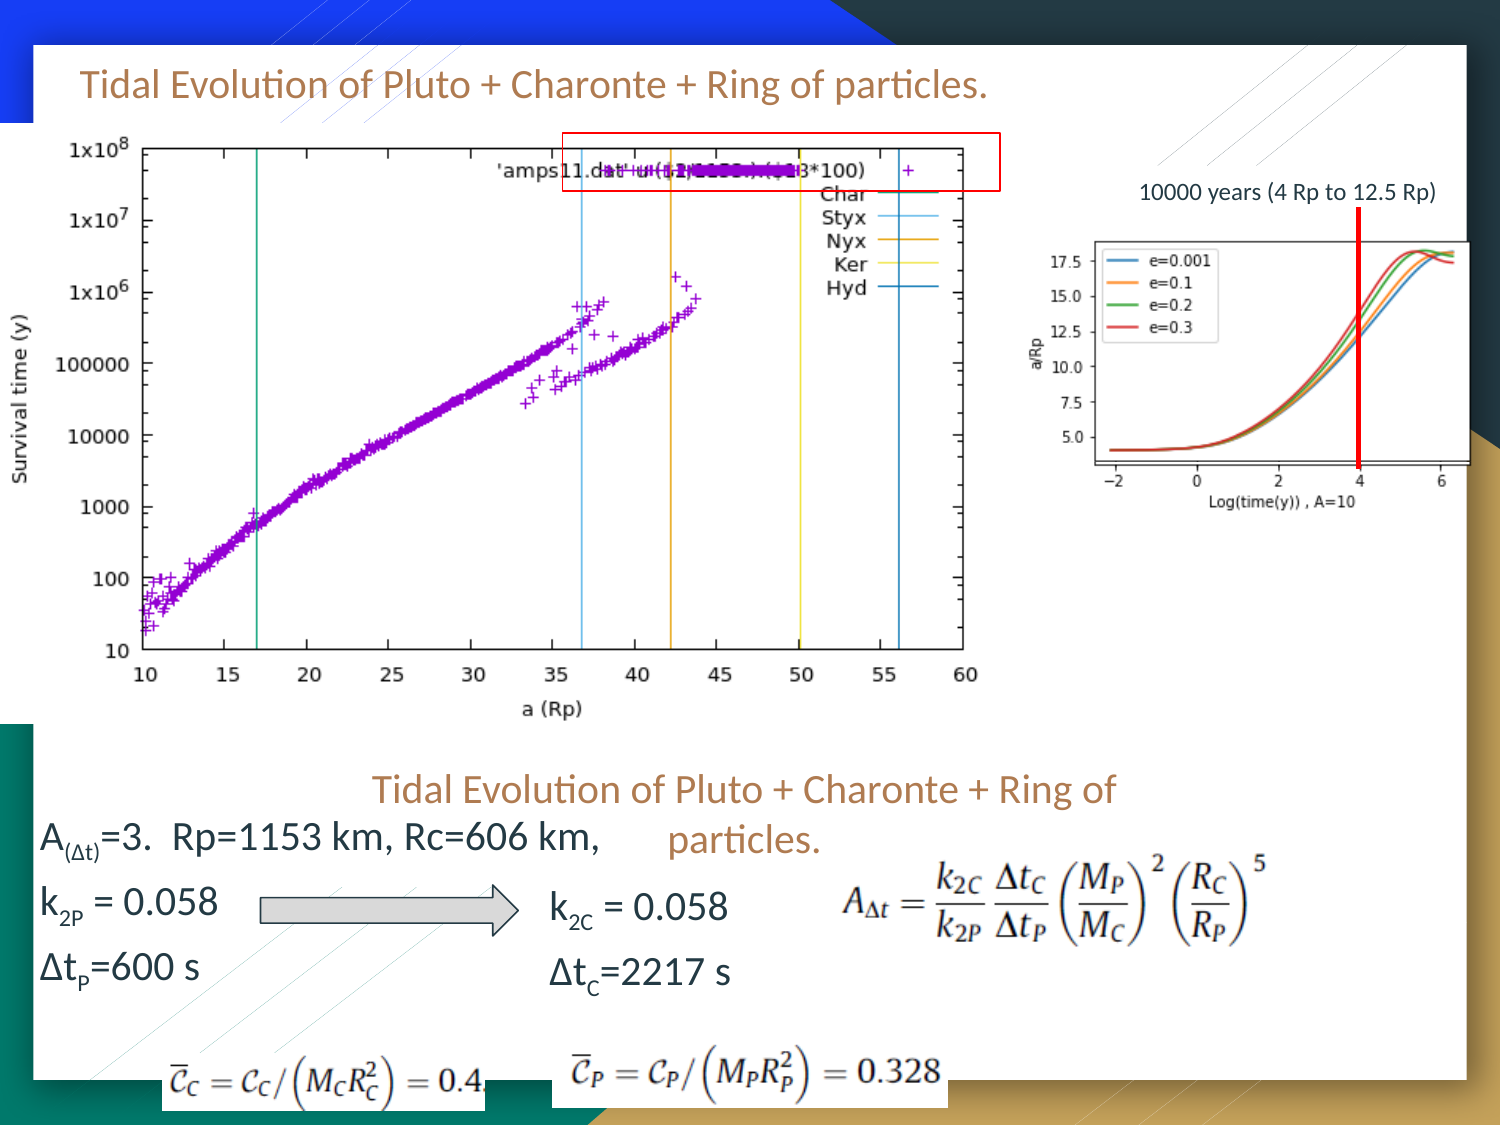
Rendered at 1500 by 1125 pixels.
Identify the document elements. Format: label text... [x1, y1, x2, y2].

text_box 10000 years (4 Rp to 12.5 Rp) [1123, 156, 1481, 213]
text_box [260, 884, 519, 936]
picture [0, 123, 1001, 724]
subtitle Tidal Evolution of Pluto + Charonte + Ring of particles. [0, 41, 1069, 157]
text_box k2C = 0.058 ΔtC=2217 s [534, 854, 819, 952]
subtitle Tidal Evolution of Pluto + Charonte + Ring of particles. [304, 746, 1185, 854]
picture [824, 841, 1279, 966]
picture [552, 1038, 948, 1109]
picture [162, 1053, 485, 1111]
text_box A(Δt)=3. Rp=1153 km, Rc=606 km, k2P = 0.058 ΔtP=600 s [24, 784, 792, 868]
picture [1018, 224, 1500, 521]
